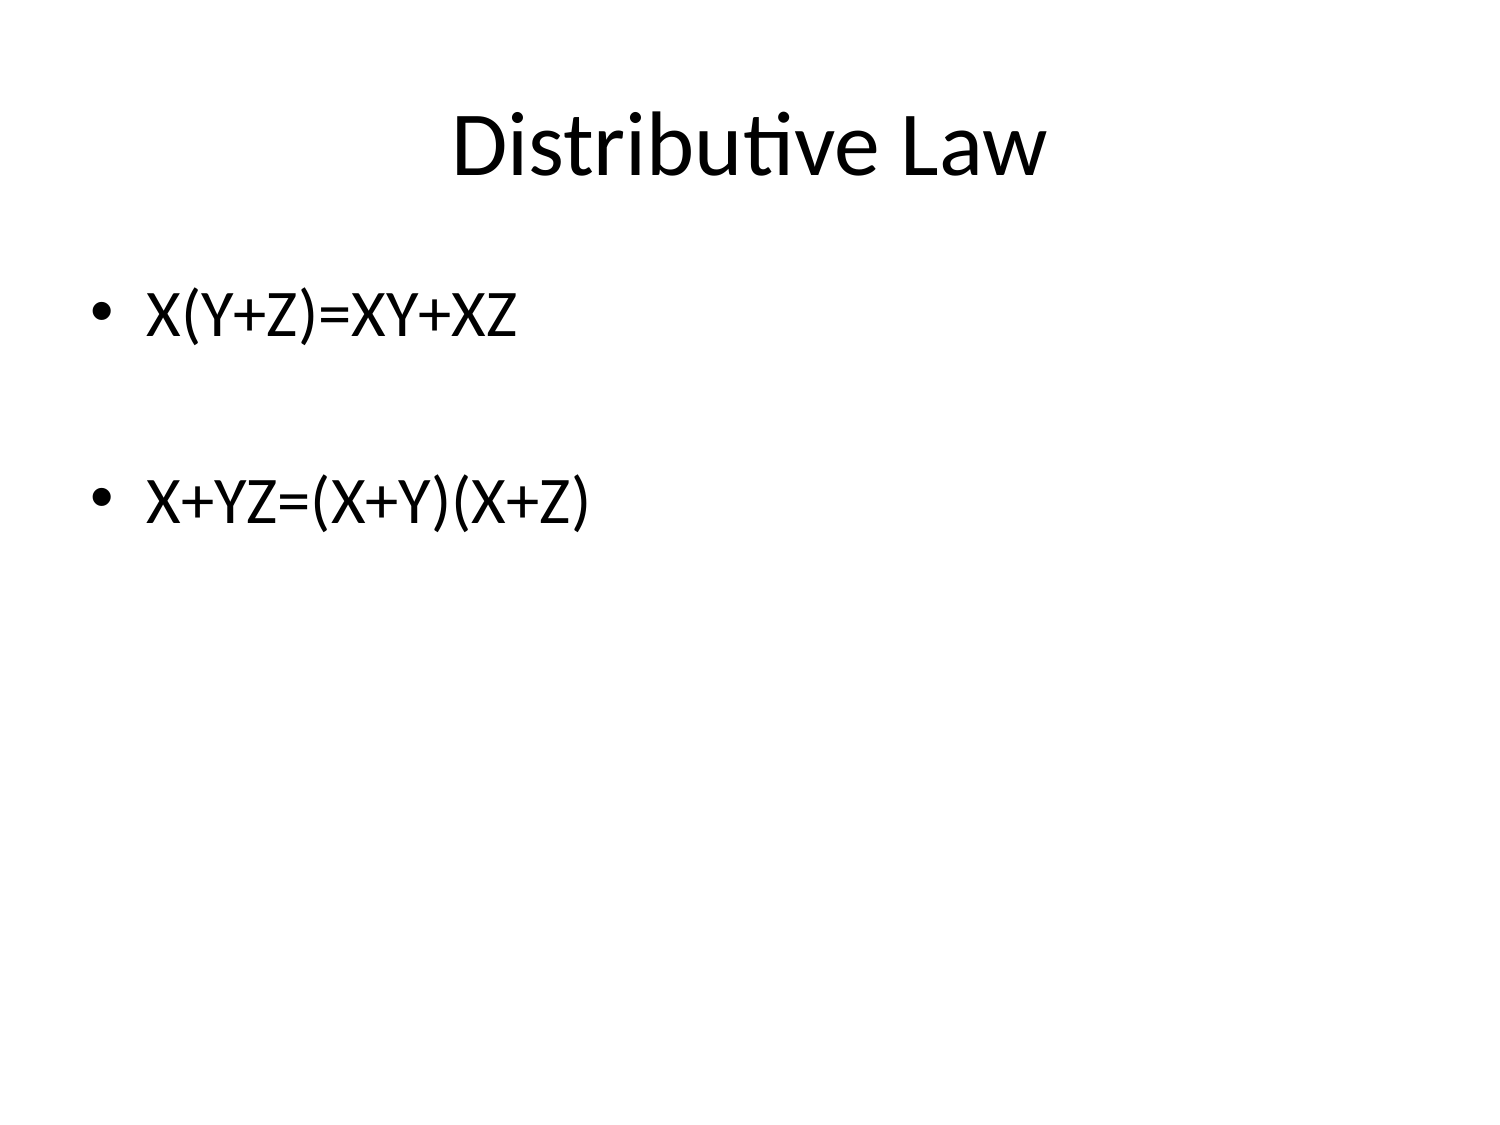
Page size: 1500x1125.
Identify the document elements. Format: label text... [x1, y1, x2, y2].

list X(Y+Z)=XY+XZ X+YZ=(X+Y)(X+Z) [75, 262, 1425, 1005]
title Distributive Law [75, 45, 1425, 233]
